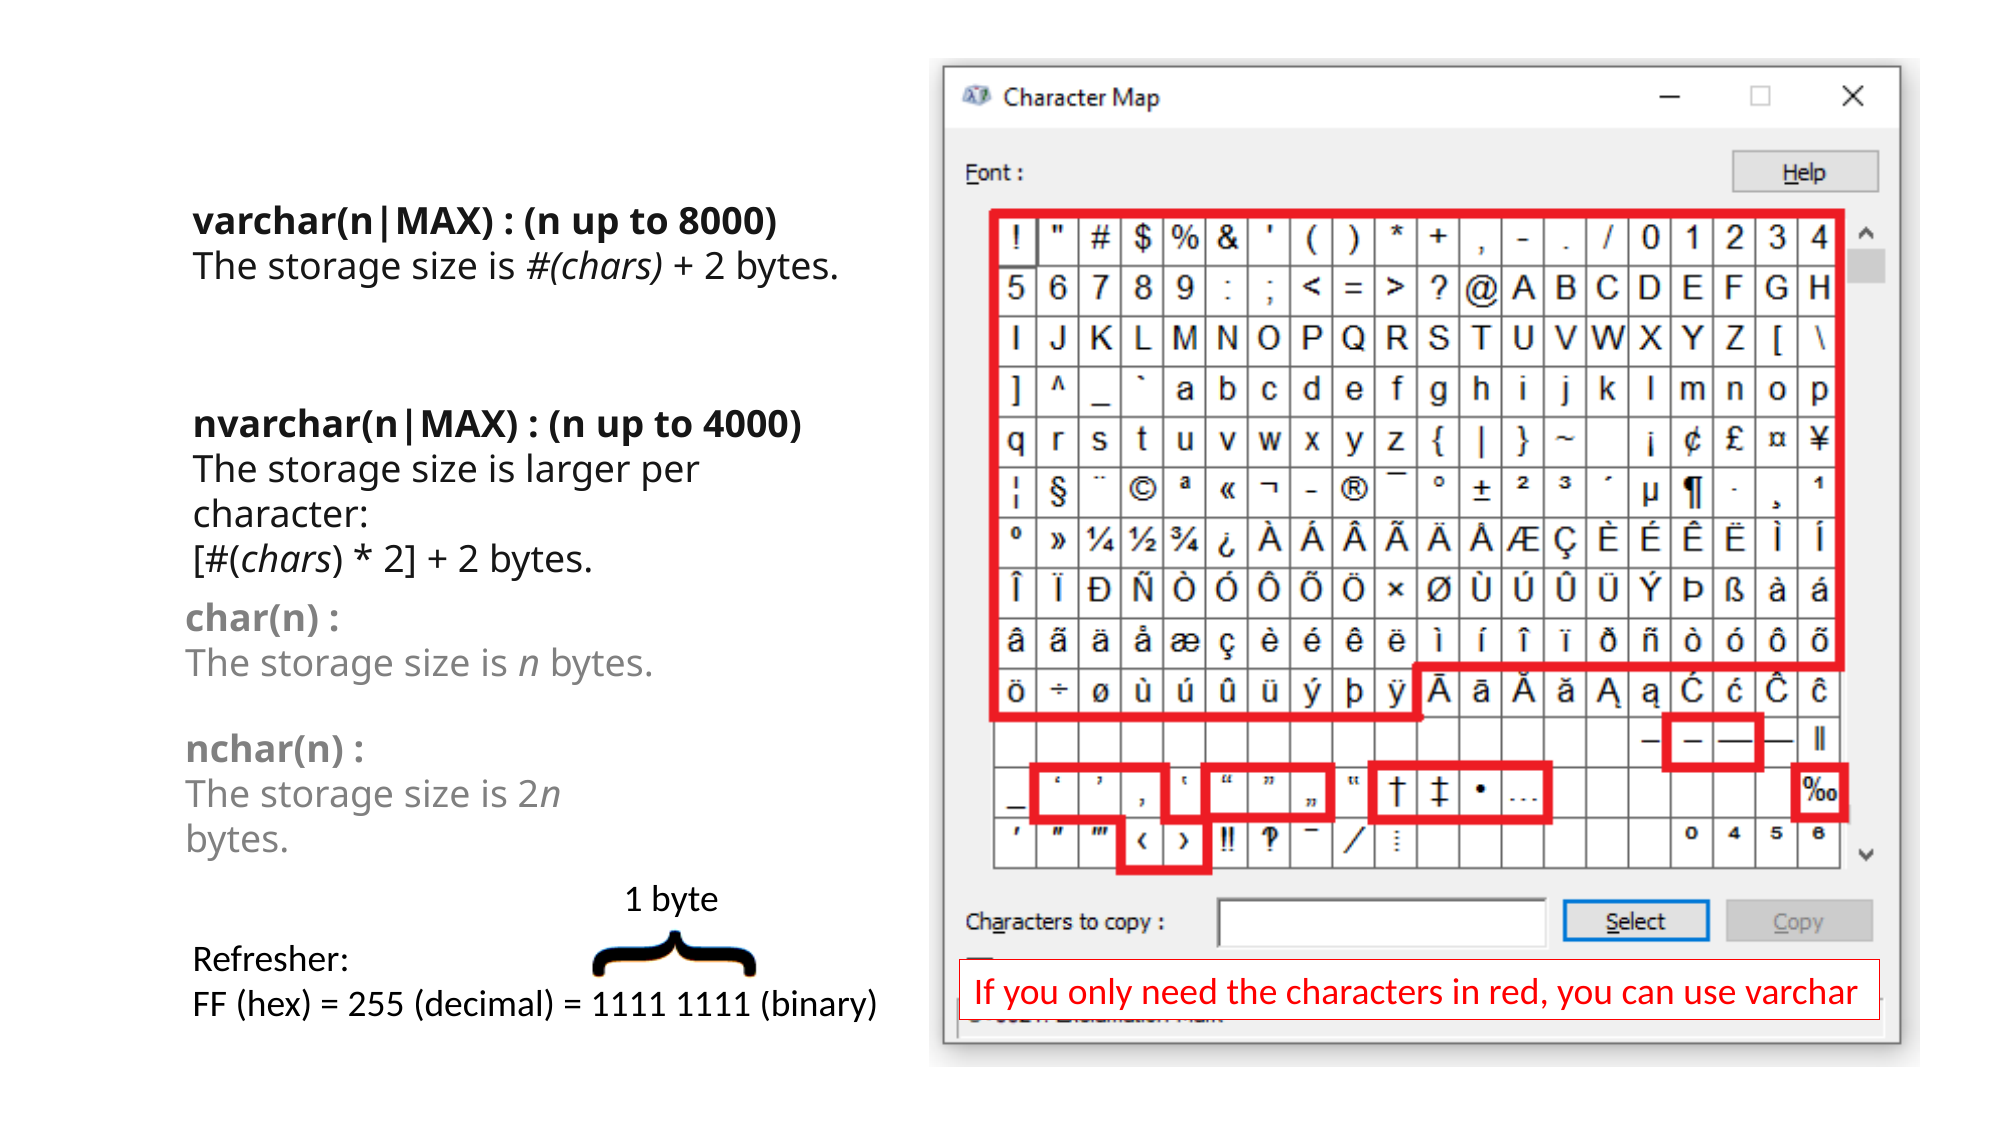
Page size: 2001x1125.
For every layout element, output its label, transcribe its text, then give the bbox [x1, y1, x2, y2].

text_box char(n) : The storage size is n bytes. [170, 586, 686, 692]
text_box 1 byte [609, 866, 789, 926]
text_box Refresher: FF (hex) = 255 (decimal) = 1111 1111 (binary) [177, 926, 929, 1032]
text_box varchar(n|MAX) : (n up to 8000) The storage size is #(chars) + 2 bytes. [177, 189, 858, 295]
picture [929, 58, 1920, 1067]
text_box nchar(n) : The storage size is 2n bytes. [170, 717, 686, 868]
picture [574, 915, 772, 991]
text_box nvarchar(n|MAX) : (n up to 4000) The storage size is larger per character: [#(chars) * 2] + 2 bytes. [177, 392, 858, 588]
